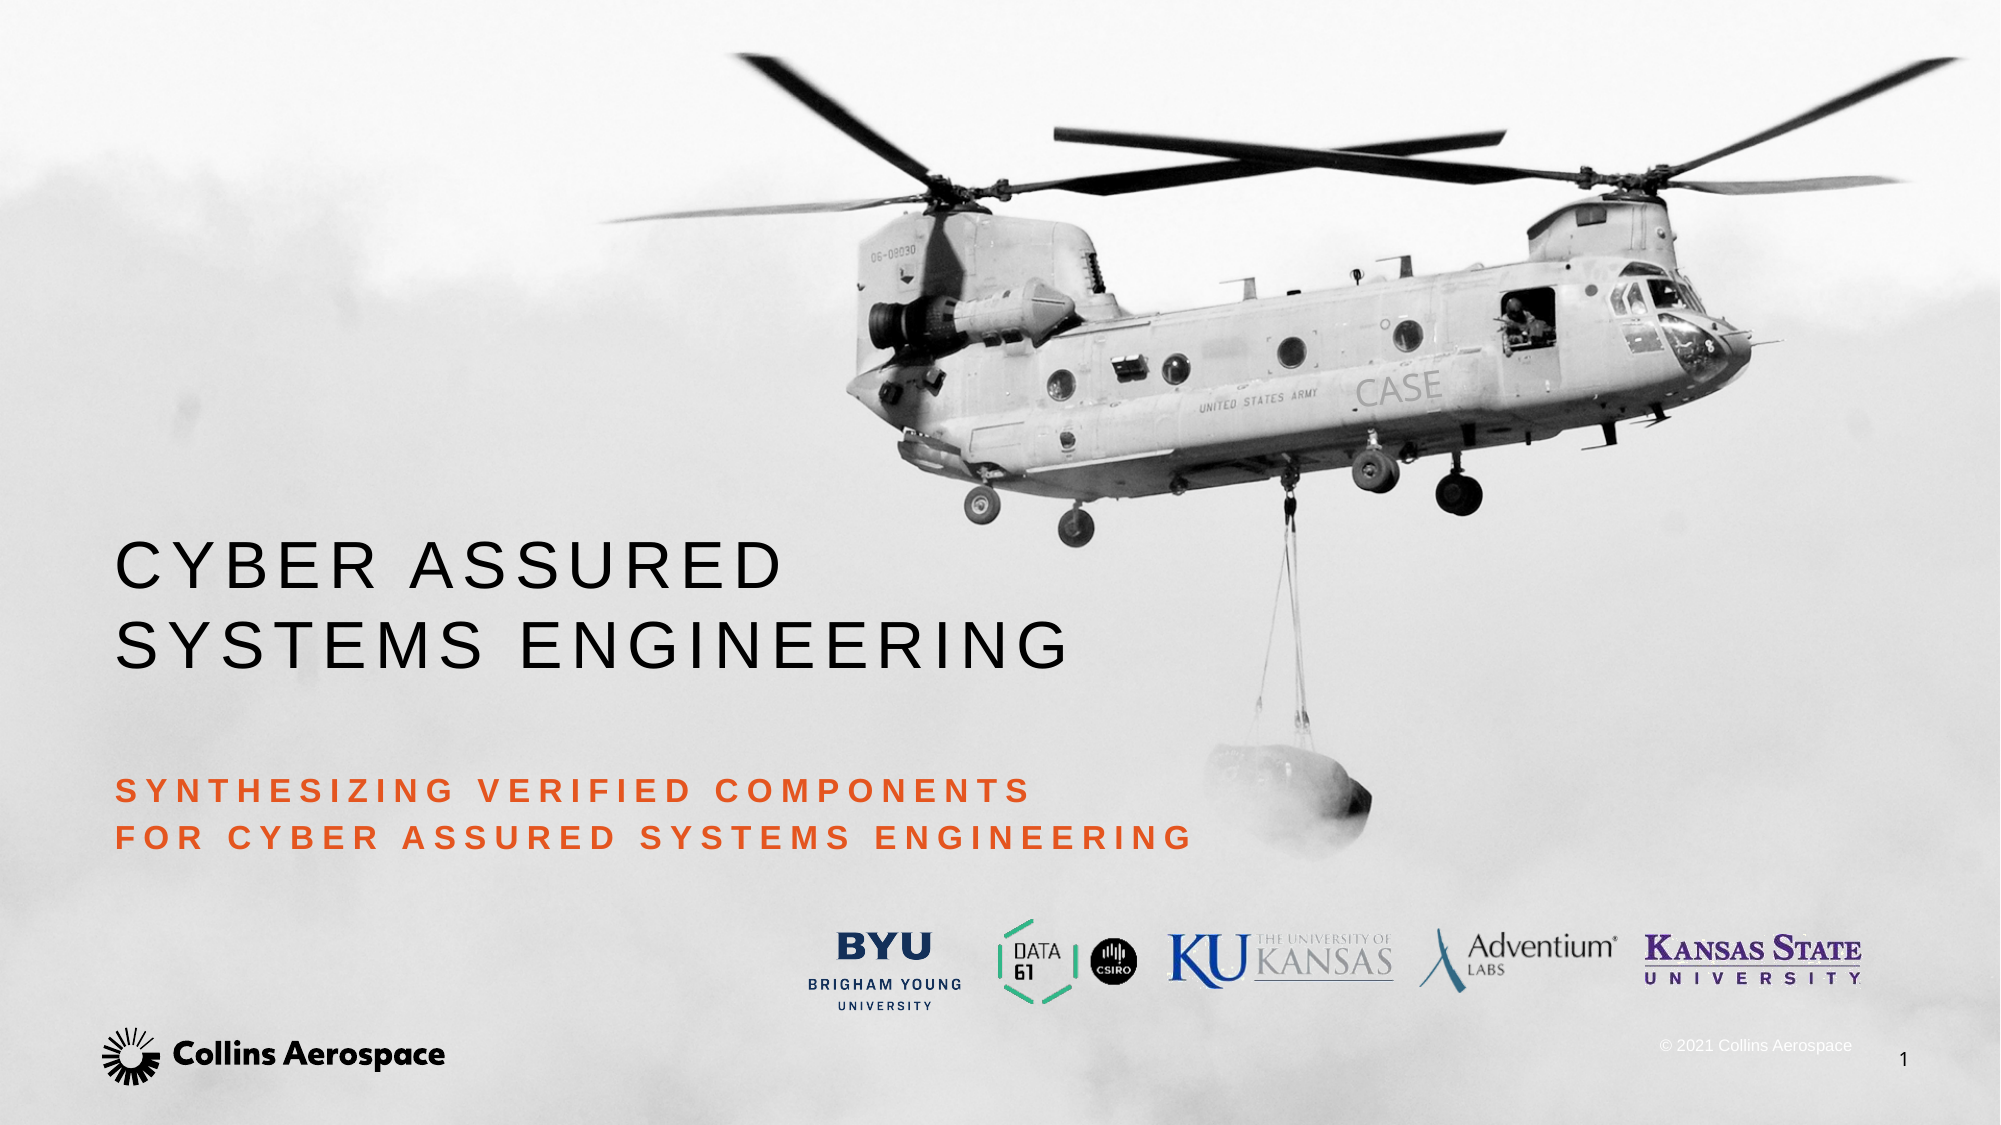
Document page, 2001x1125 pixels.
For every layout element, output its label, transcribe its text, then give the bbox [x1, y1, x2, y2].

slide_number 1 [1860, 1040, 1910, 1080]
list Synthesizing Verified Components for Cyber Assured Systems Engineering [99, 761, 1219, 927]
picture [0, 0, 2001, 1125]
text_box CASE [1335, 349, 1461, 425]
title Cyber Assured Systems Engineering [99, 487, 1166, 690]
